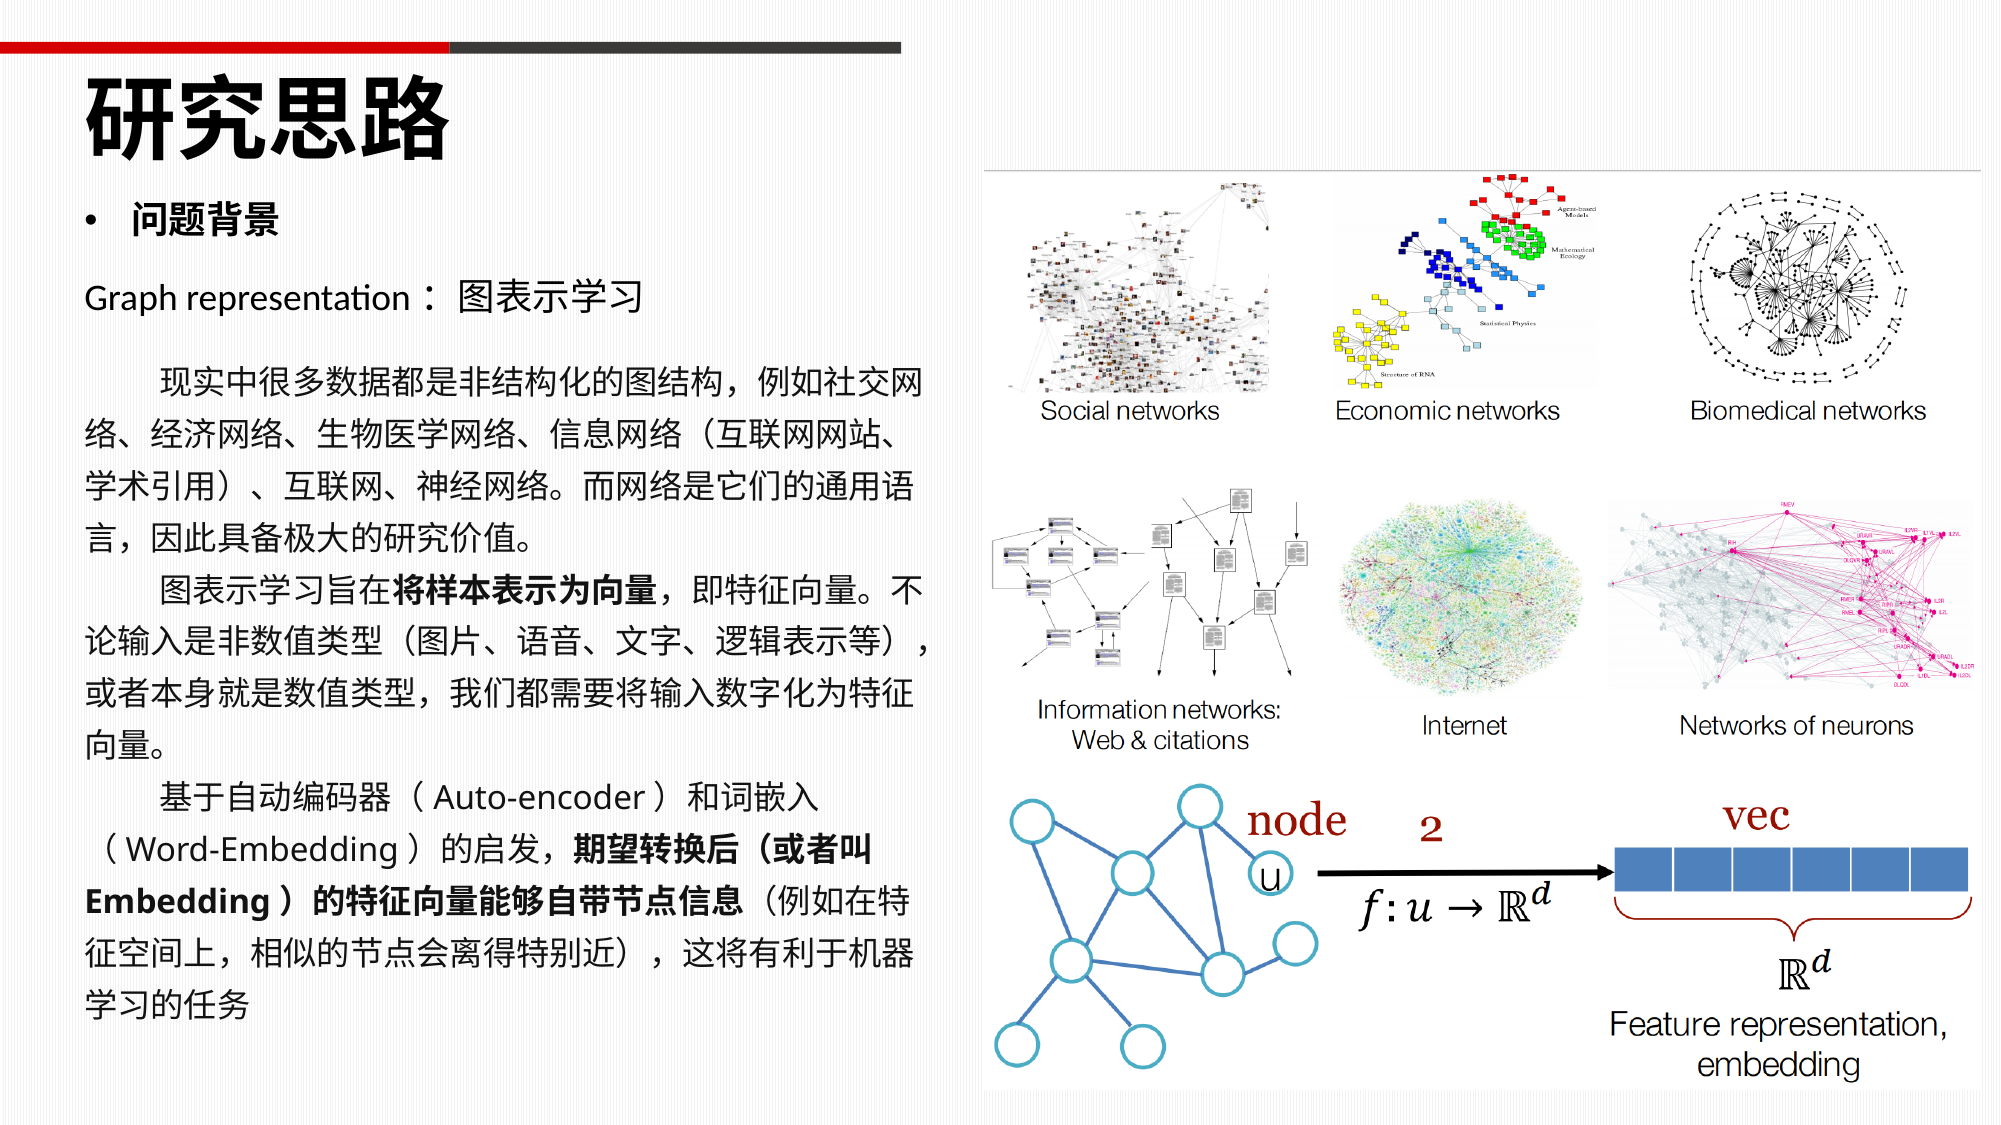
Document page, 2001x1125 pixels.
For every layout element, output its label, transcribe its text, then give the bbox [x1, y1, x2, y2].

picture [984, 170, 1981, 1090]
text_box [0, 41, 902, 54]
text_box 研究思路 [69, 54, 613, 179]
text_box Graph representation：图表示学习 [69, 265, 984, 326]
text_box 现实中很多数据都是非结构化的图结构，例如社交网络、经济网络、生物医学网络、信息网络（互联网网站、学术引用）、互联网、神经网络。而网络是它们的通用语言，因此具备极大的研究价值。 图表示学习旨在将样本表示为向量，即特征向量。不论输入是非数值类型（图片、语音、文字、逻辑表示等），或者本身就是数值类型，我们都需要将输入数字化为特征向量。 基于自动编码器（Auto-encoder）和词嵌入（Word-Embedding）的启发，期望转换后（或者叫Embedding）的特征向量能够自带节点信息（例如在特征空间上，相似的节点会离得特别近），这将有利于机器学习的任务 [69, 342, 954, 1083]
text_box 问题背景 [69, 189, 984, 249]
